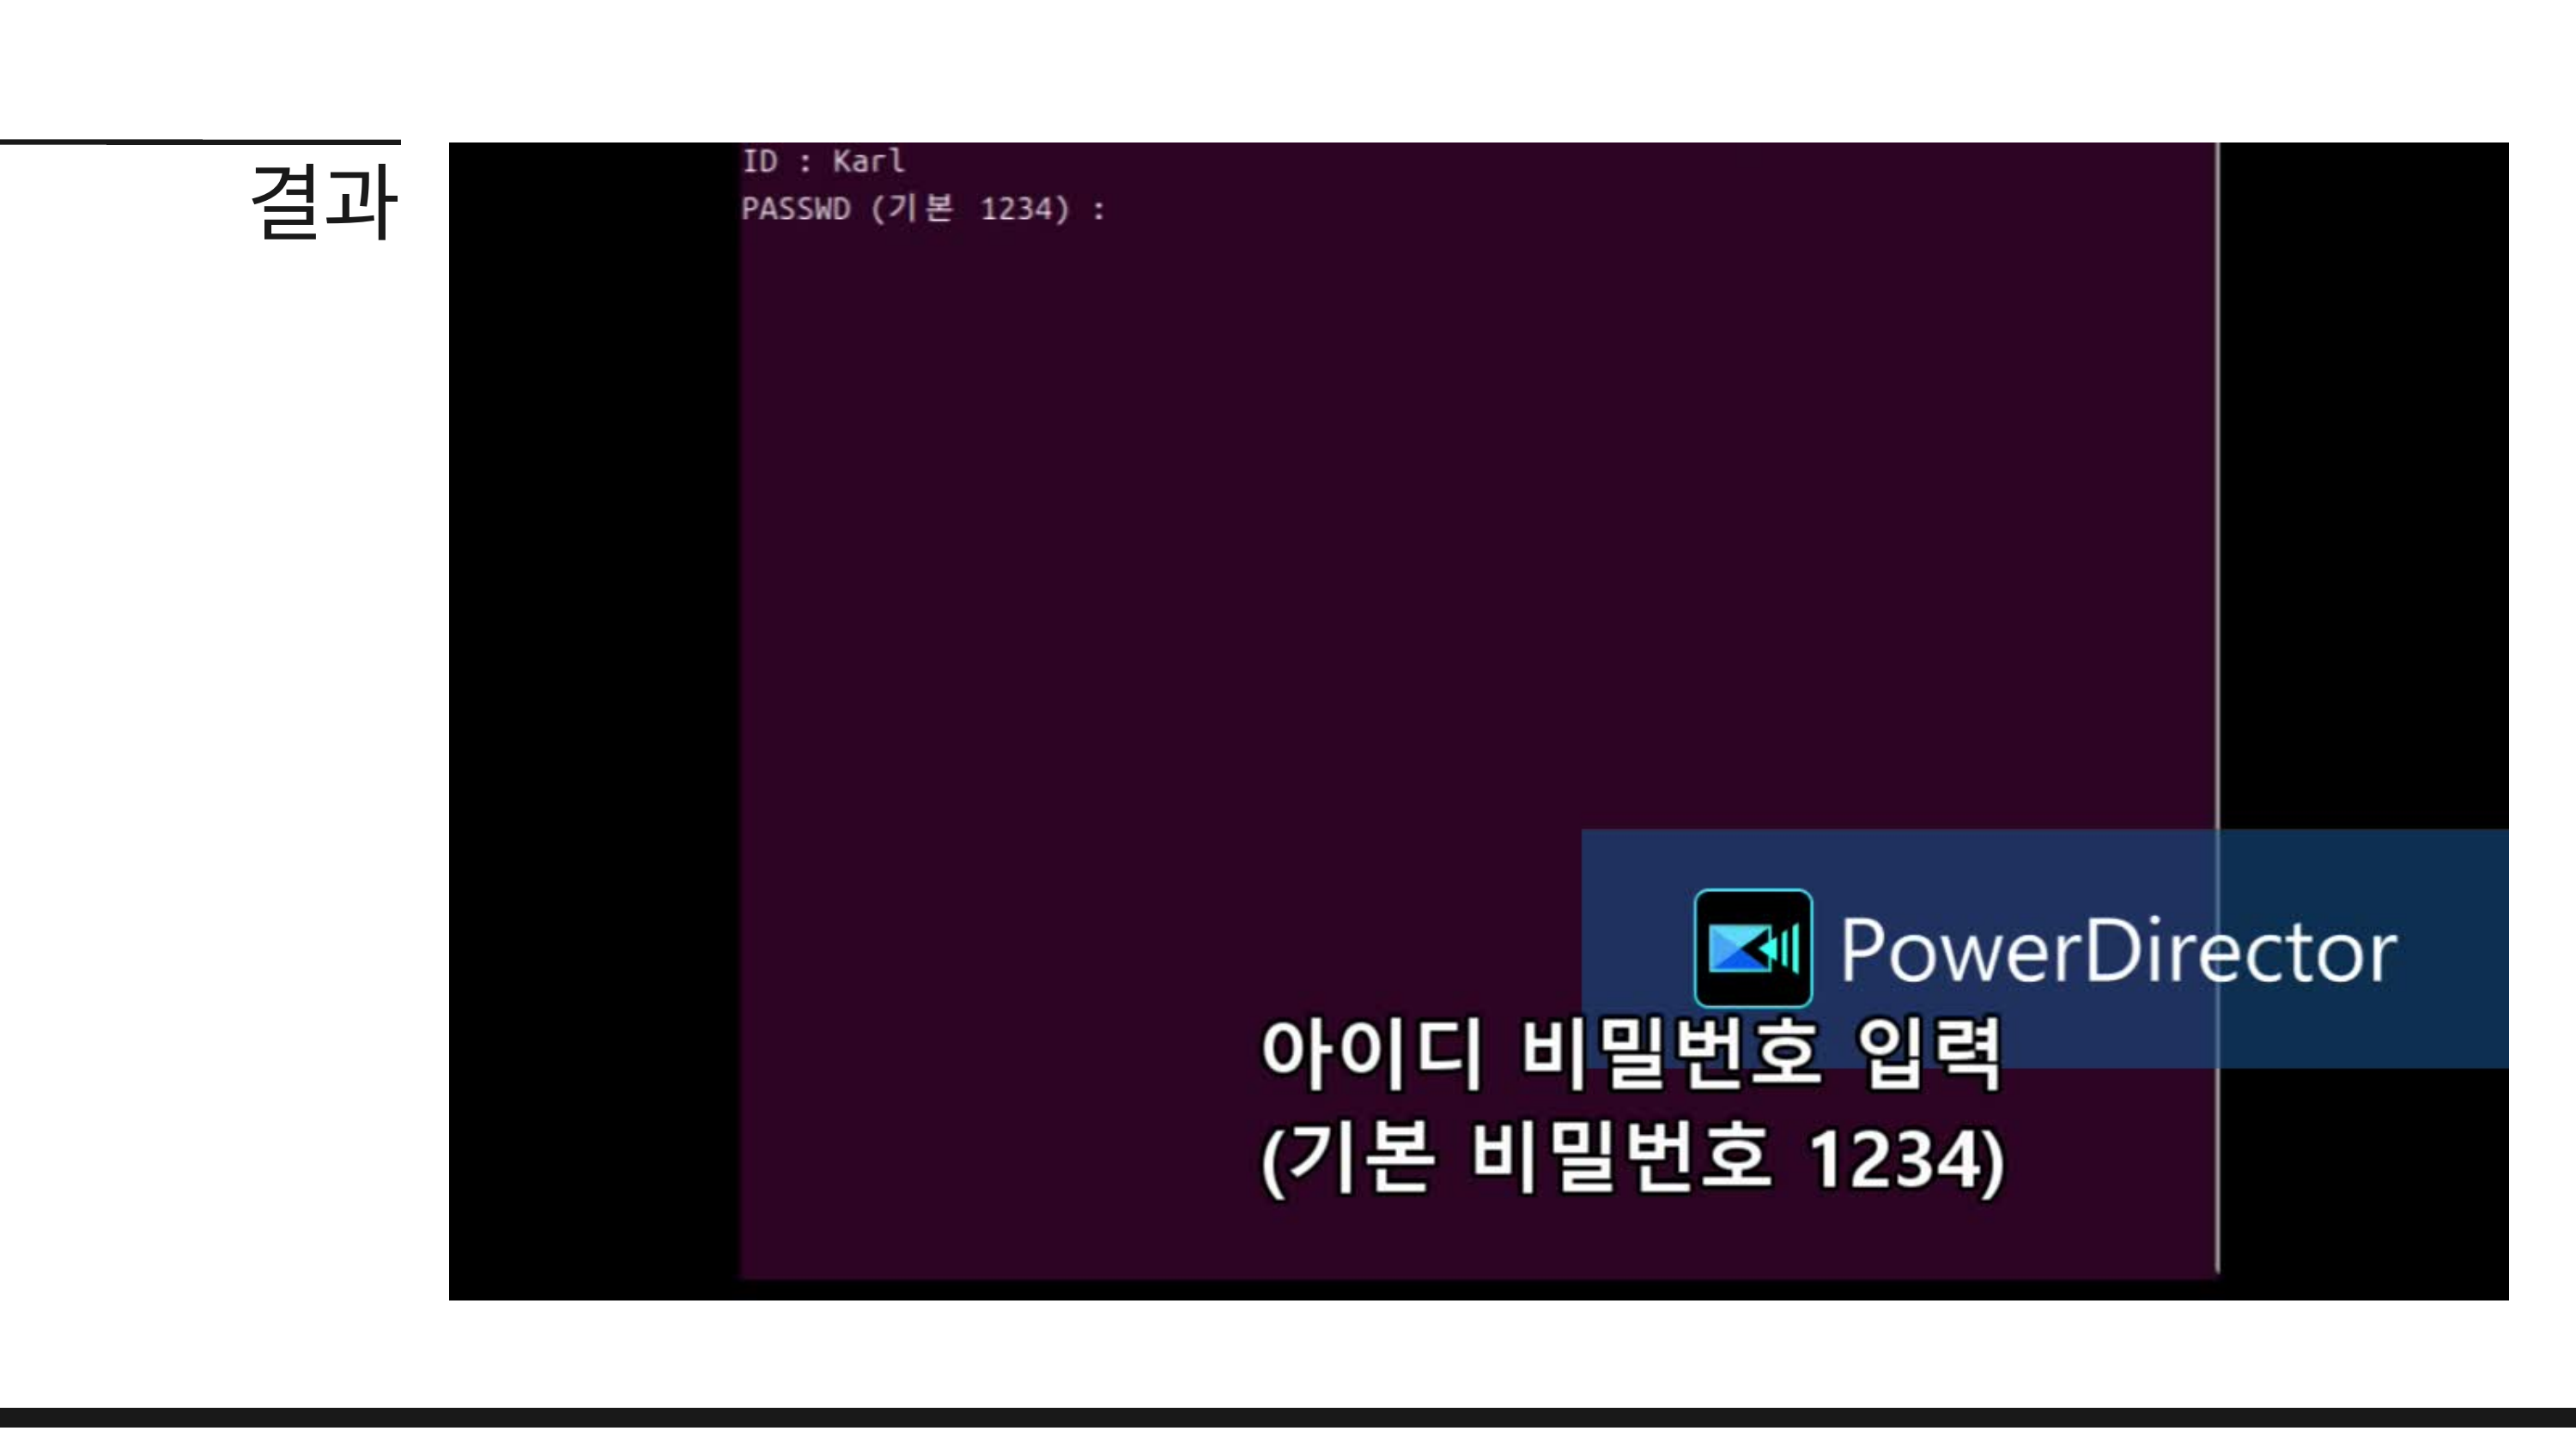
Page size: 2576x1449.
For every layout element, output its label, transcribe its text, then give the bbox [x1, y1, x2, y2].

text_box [448, 142, 2511, 1301]
text_box 결과 [0, 132, 401, 369]
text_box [0, 1409, 2576, 1427]
